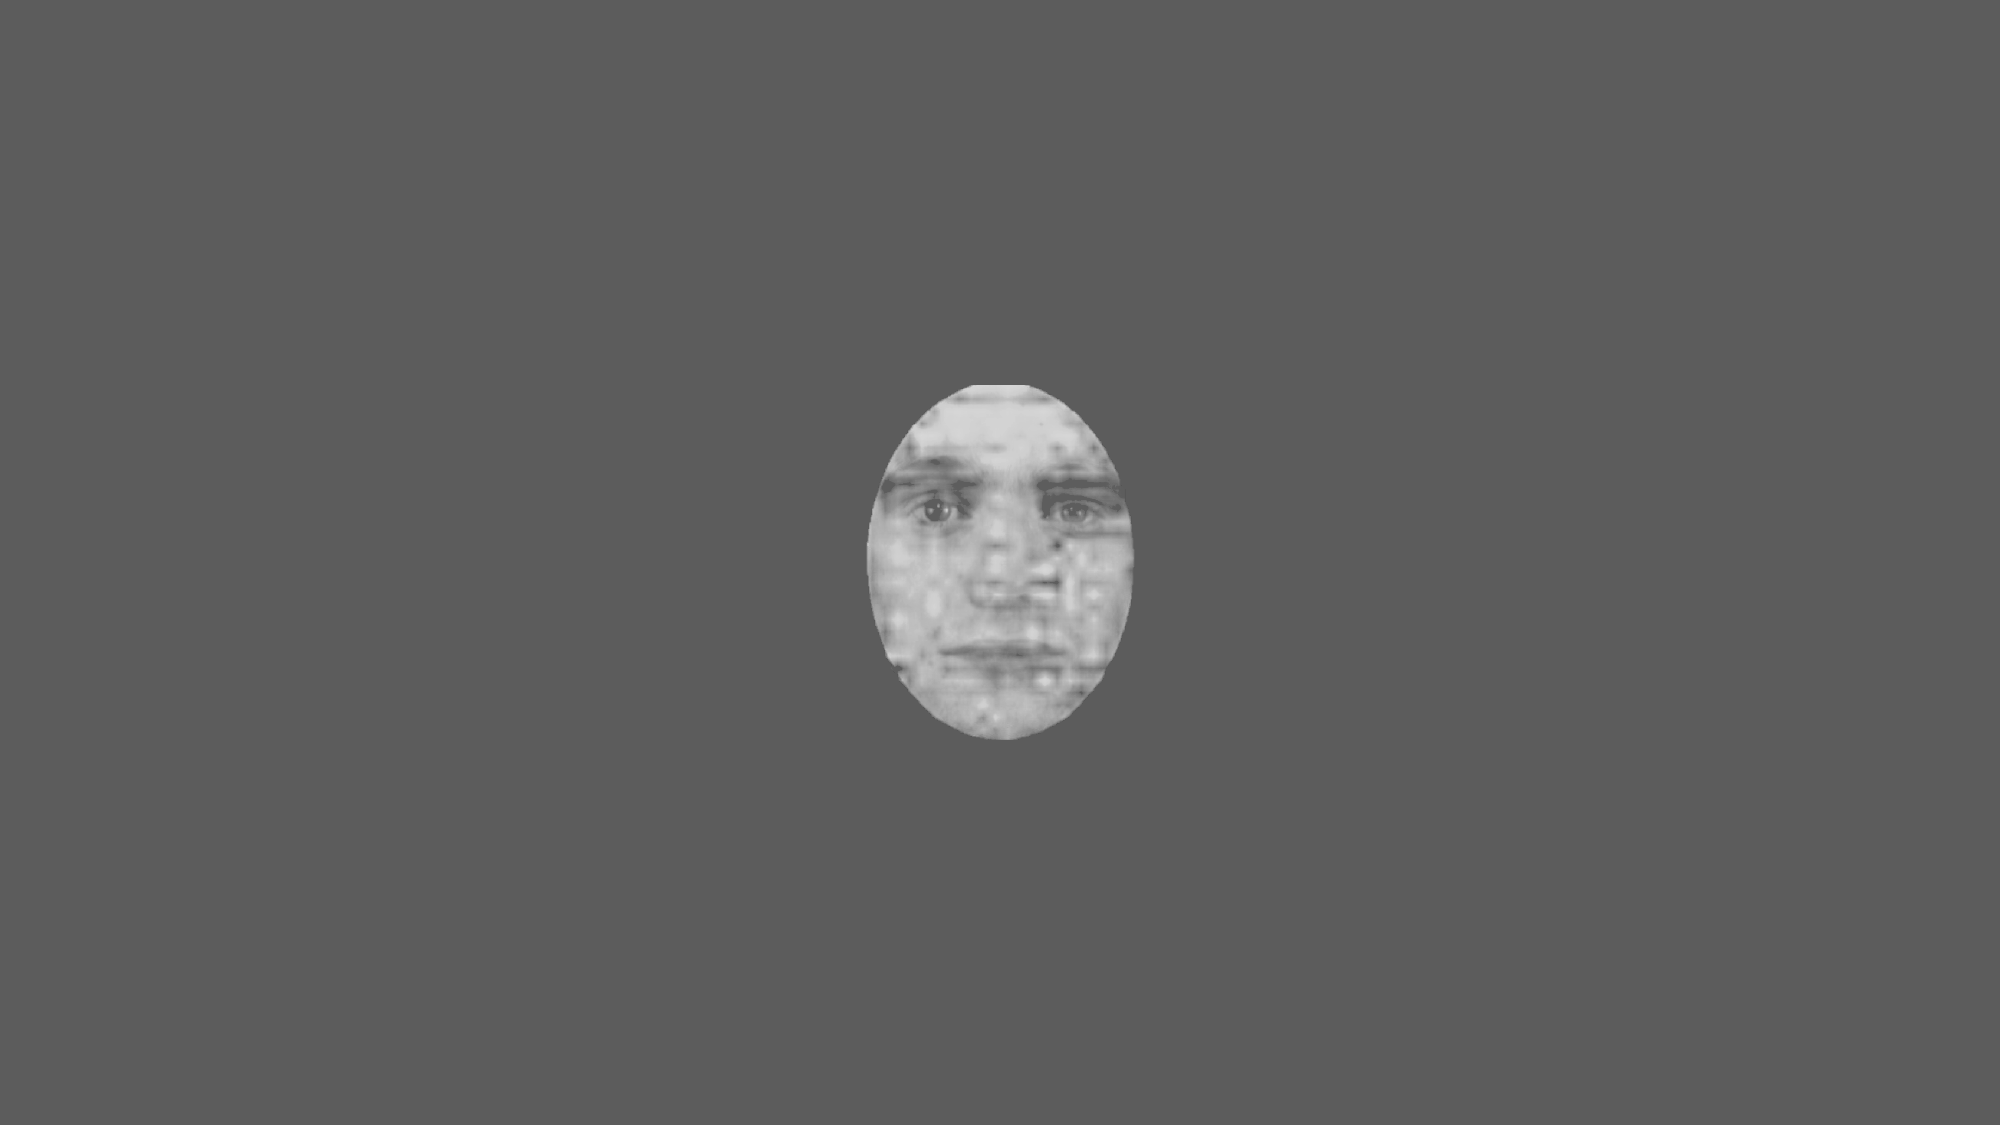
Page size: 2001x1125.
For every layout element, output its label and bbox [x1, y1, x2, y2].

picture [822, 385, 1178, 740]
